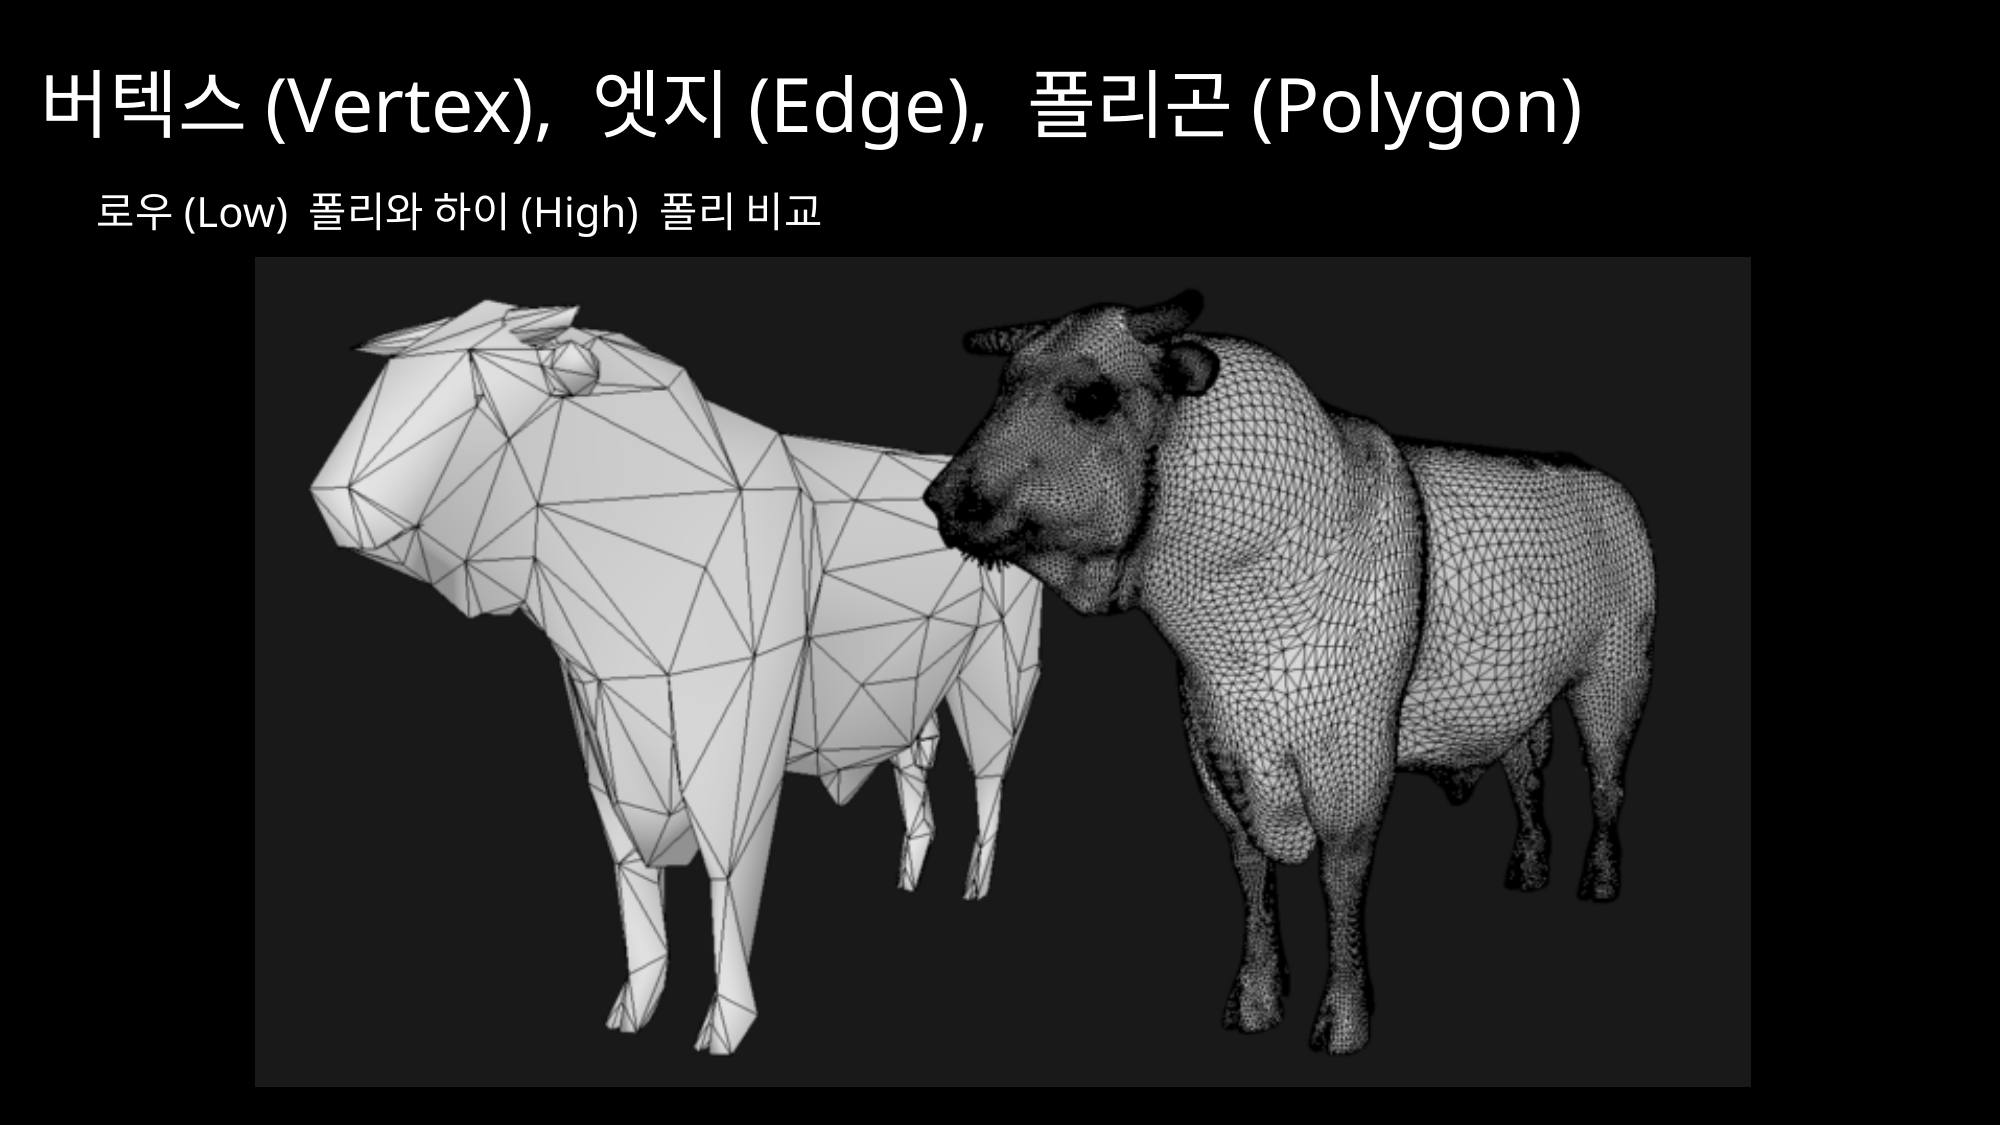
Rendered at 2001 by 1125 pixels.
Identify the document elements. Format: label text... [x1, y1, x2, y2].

text_box 로우(Low) 폴리와 하이(High) 폴리 비교 [89, 178, 1901, 244]
text_box 버텍스(Vertex), 엣지(Edge), 폴리곤(Polygon) [32, 0, 1743, 218]
picture [255, 257, 1751, 1087]
